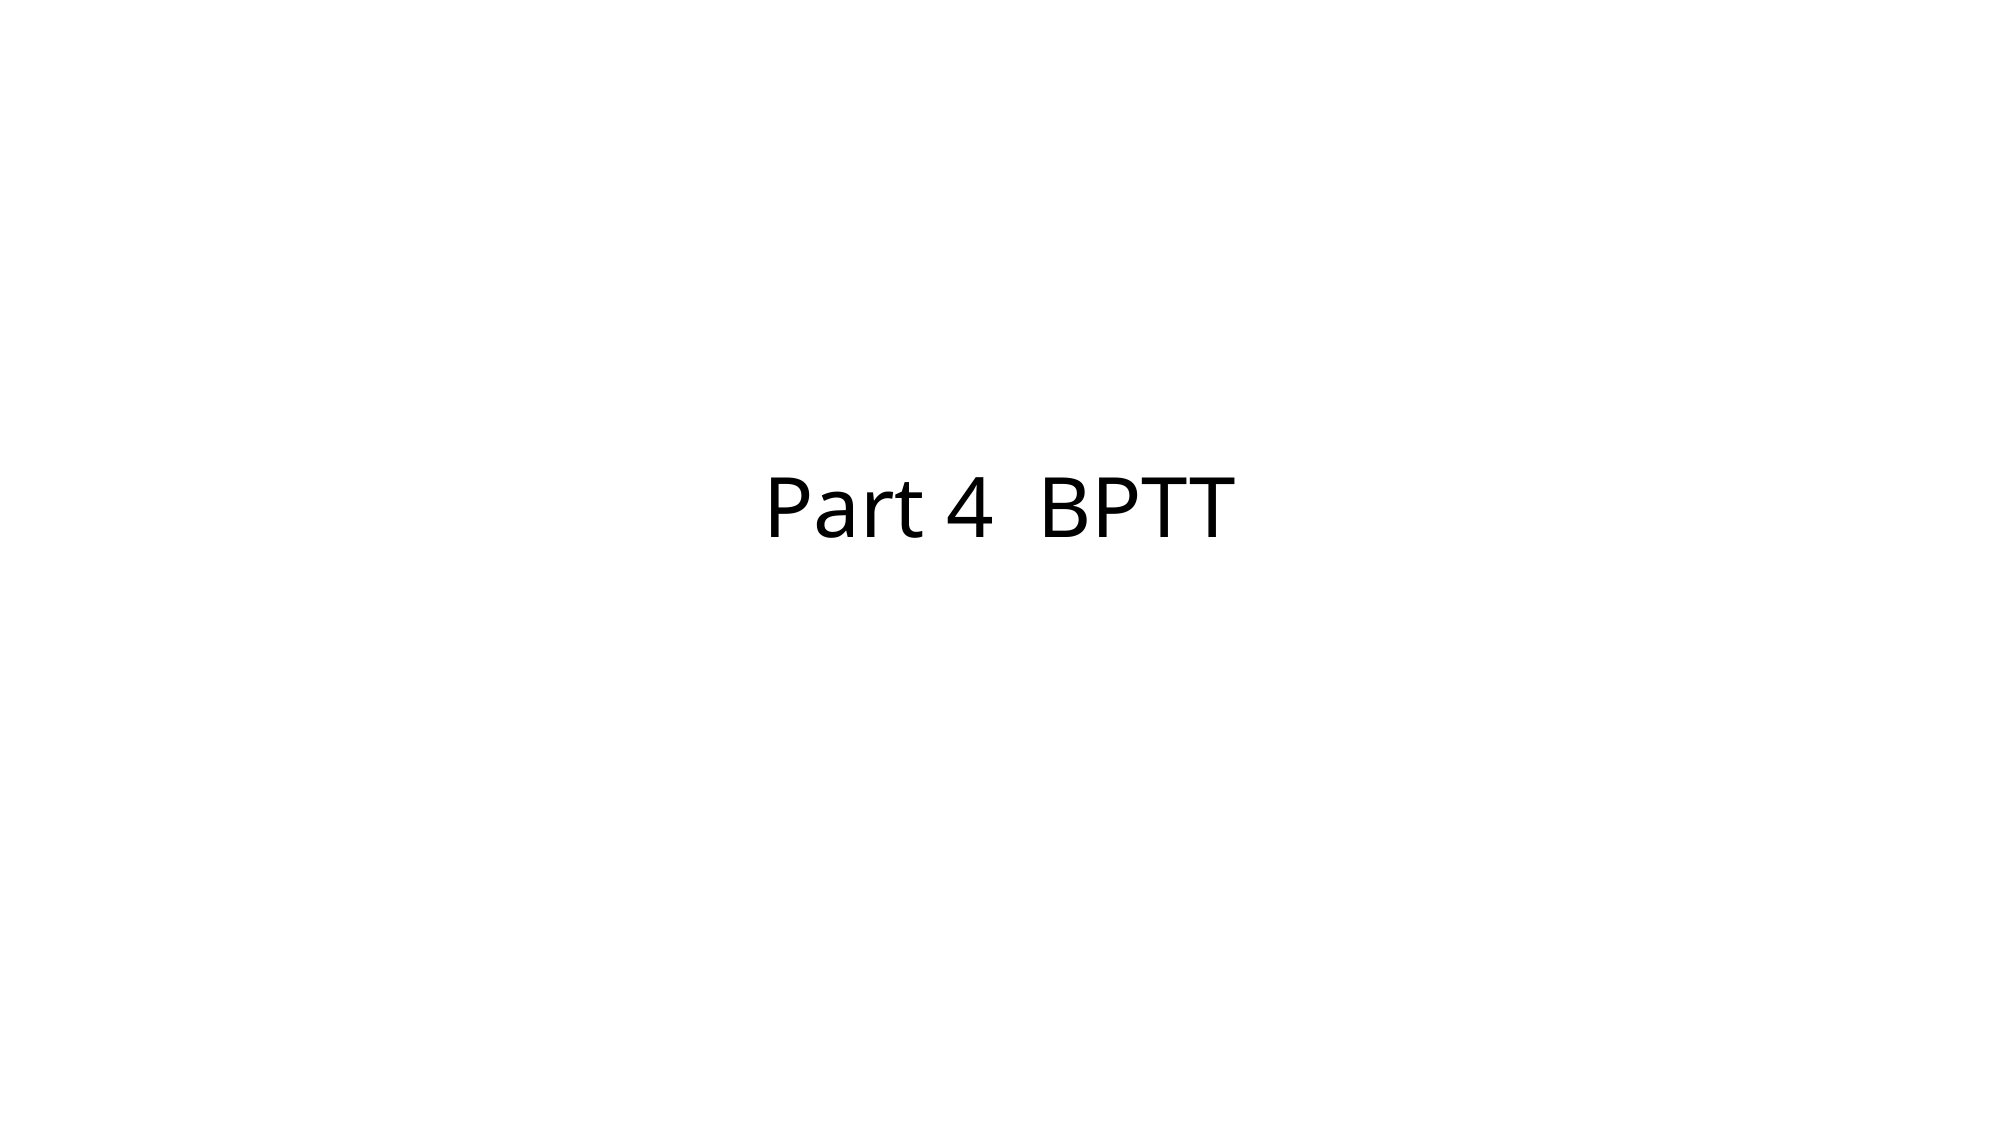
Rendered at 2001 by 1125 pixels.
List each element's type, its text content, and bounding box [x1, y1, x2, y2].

text_box Part 4 BPTT [246, 446, 1754, 562]
